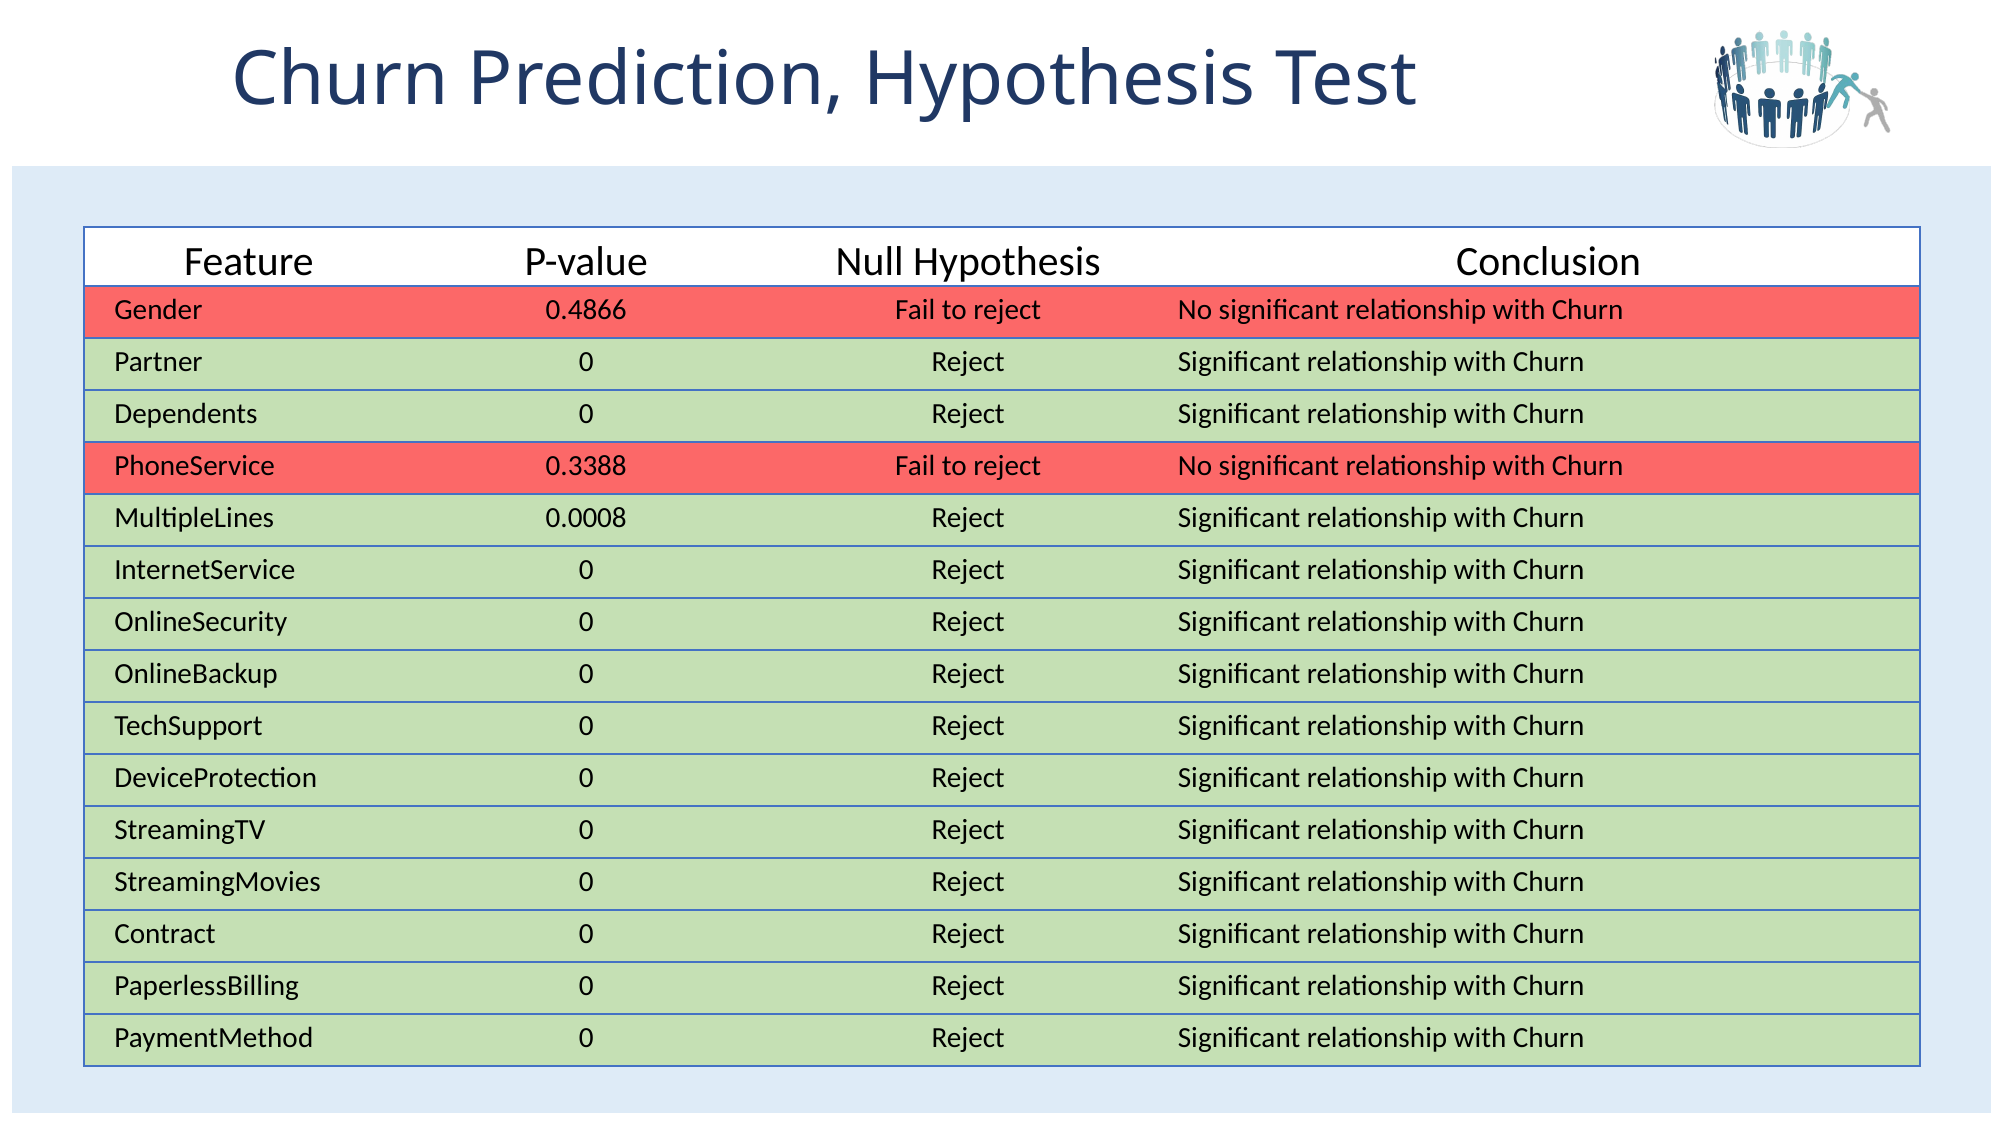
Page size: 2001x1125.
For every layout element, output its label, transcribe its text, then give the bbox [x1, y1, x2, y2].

table_cell 0 [414, 755, 759, 805]
table_cell Significant relationship with Churn [1178, 339, 1919, 389]
table_cell Significant relationship with Churn [1178, 391, 1919, 441]
table_cell Significant relationship with Churn [1178, 703, 1919, 753]
table_cell Fail to reject [759, 443, 1178, 493]
table_cell Reject [759, 651, 1178, 701]
table_cell PhoneService [85, 443, 414, 493]
table_header Conclusion [1178, 228, 1919, 285]
table_cell Reject [759, 339, 1178, 389]
table_cell 0.4866 [414, 287, 759, 337]
table_cell 0.3388 [414, 443, 759, 493]
table_cell 0 [414, 651, 759, 701]
table_cell MultipleLines [85, 495, 414, 545]
table_cell Dependents [85, 391, 414, 441]
table_cell Reject [759, 963, 1178, 1013]
table_cell Significant relationship with Churn [1178, 599, 1919, 649]
table_cell Reject [759, 599, 1178, 649]
table_cell No significant relationship with Churn [1178, 287, 1919, 337]
table_cell DeviceProtection [85, 755, 414, 805]
table_cell 0 [414, 391, 759, 441]
table_cell Gender [85, 287, 414, 337]
table_cell Reject [759, 391, 1178, 441]
table_cell 0 [414, 859, 759, 909]
table_cell Reject [759, 703, 1178, 753]
table_cell OnlineSecurity [85, 599, 414, 649]
text_box [12, 166, 1991, 1113]
table_cell 0 [414, 547, 759, 597]
table_cell 0 [414, 807, 759, 857]
table_cell InternetService [85, 547, 414, 597]
table_cell Contract [85, 911, 414, 961]
table_cell StreamingMovies [85, 859, 414, 909]
table_cell Significant relationship with Churn [1178, 495, 1919, 545]
table_cell Reject [759, 911, 1178, 961]
table_cell 0 [414, 703, 759, 753]
table_header Null Hypothesis [759, 228, 1178, 285]
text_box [211, 30, 1920, 167]
table_cell Fail to reject [759, 287, 1178, 337]
table_cell Reject [759, 495, 1178, 545]
table_cell Reject [759, 755, 1178, 805]
table_cell 0 [414, 599, 759, 649]
table_cell OnlineBackup [85, 651, 414, 701]
table_cell Partner [85, 339, 414, 389]
table_header Feature [85, 228, 414, 285]
table_cell Significant relationship with Churn [1178, 911, 1919, 961]
table_cell Significant relationship with Churn [1178, 547, 1919, 597]
table_cell No significant relationship with Churn [1178, 443, 1919, 493]
table_header P-value [414, 228, 759, 285]
table_cell 0.0008 [414, 495, 759, 545]
table_cell Significant relationship with Churn [1178, 963, 1919, 1013]
table_cell Reject [759, 1015, 1178, 1065]
table_cell TechSupport [85, 703, 414, 753]
table_cell Reject [759, 859, 1178, 909]
table_cell 0 [414, 963, 759, 1013]
table_cell Significant relationship with Churn [1178, 807, 1919, 857]
table_cell Reject [759, 807, 1178, 857]
table_cell Significant relationship with Churn [1178, 859, 1919, 909]
table_cell Reject [759, 547, 1178, 597]
table_cell Significant relationship with Churn [1178, 755, 1919, 805]
table_cell 0 [414, 1015, 759, 1065]
table_cell Significant relationship with Churn [1178, 1015, 1919, 1065]
table_cell PaperlessBilling [85, 963, 414, 1013]
table_cell 0 [414, 339, 759, 389]
table_cell 0 [414, 911, 759, 961]
table_cell Significant relationship with Churn [1178, 651, 1919, 701]
table_cell PaymentMethod [85, 1015, 414, 1065]
table_cell StreamingTV [85, 807, 414, 857]
